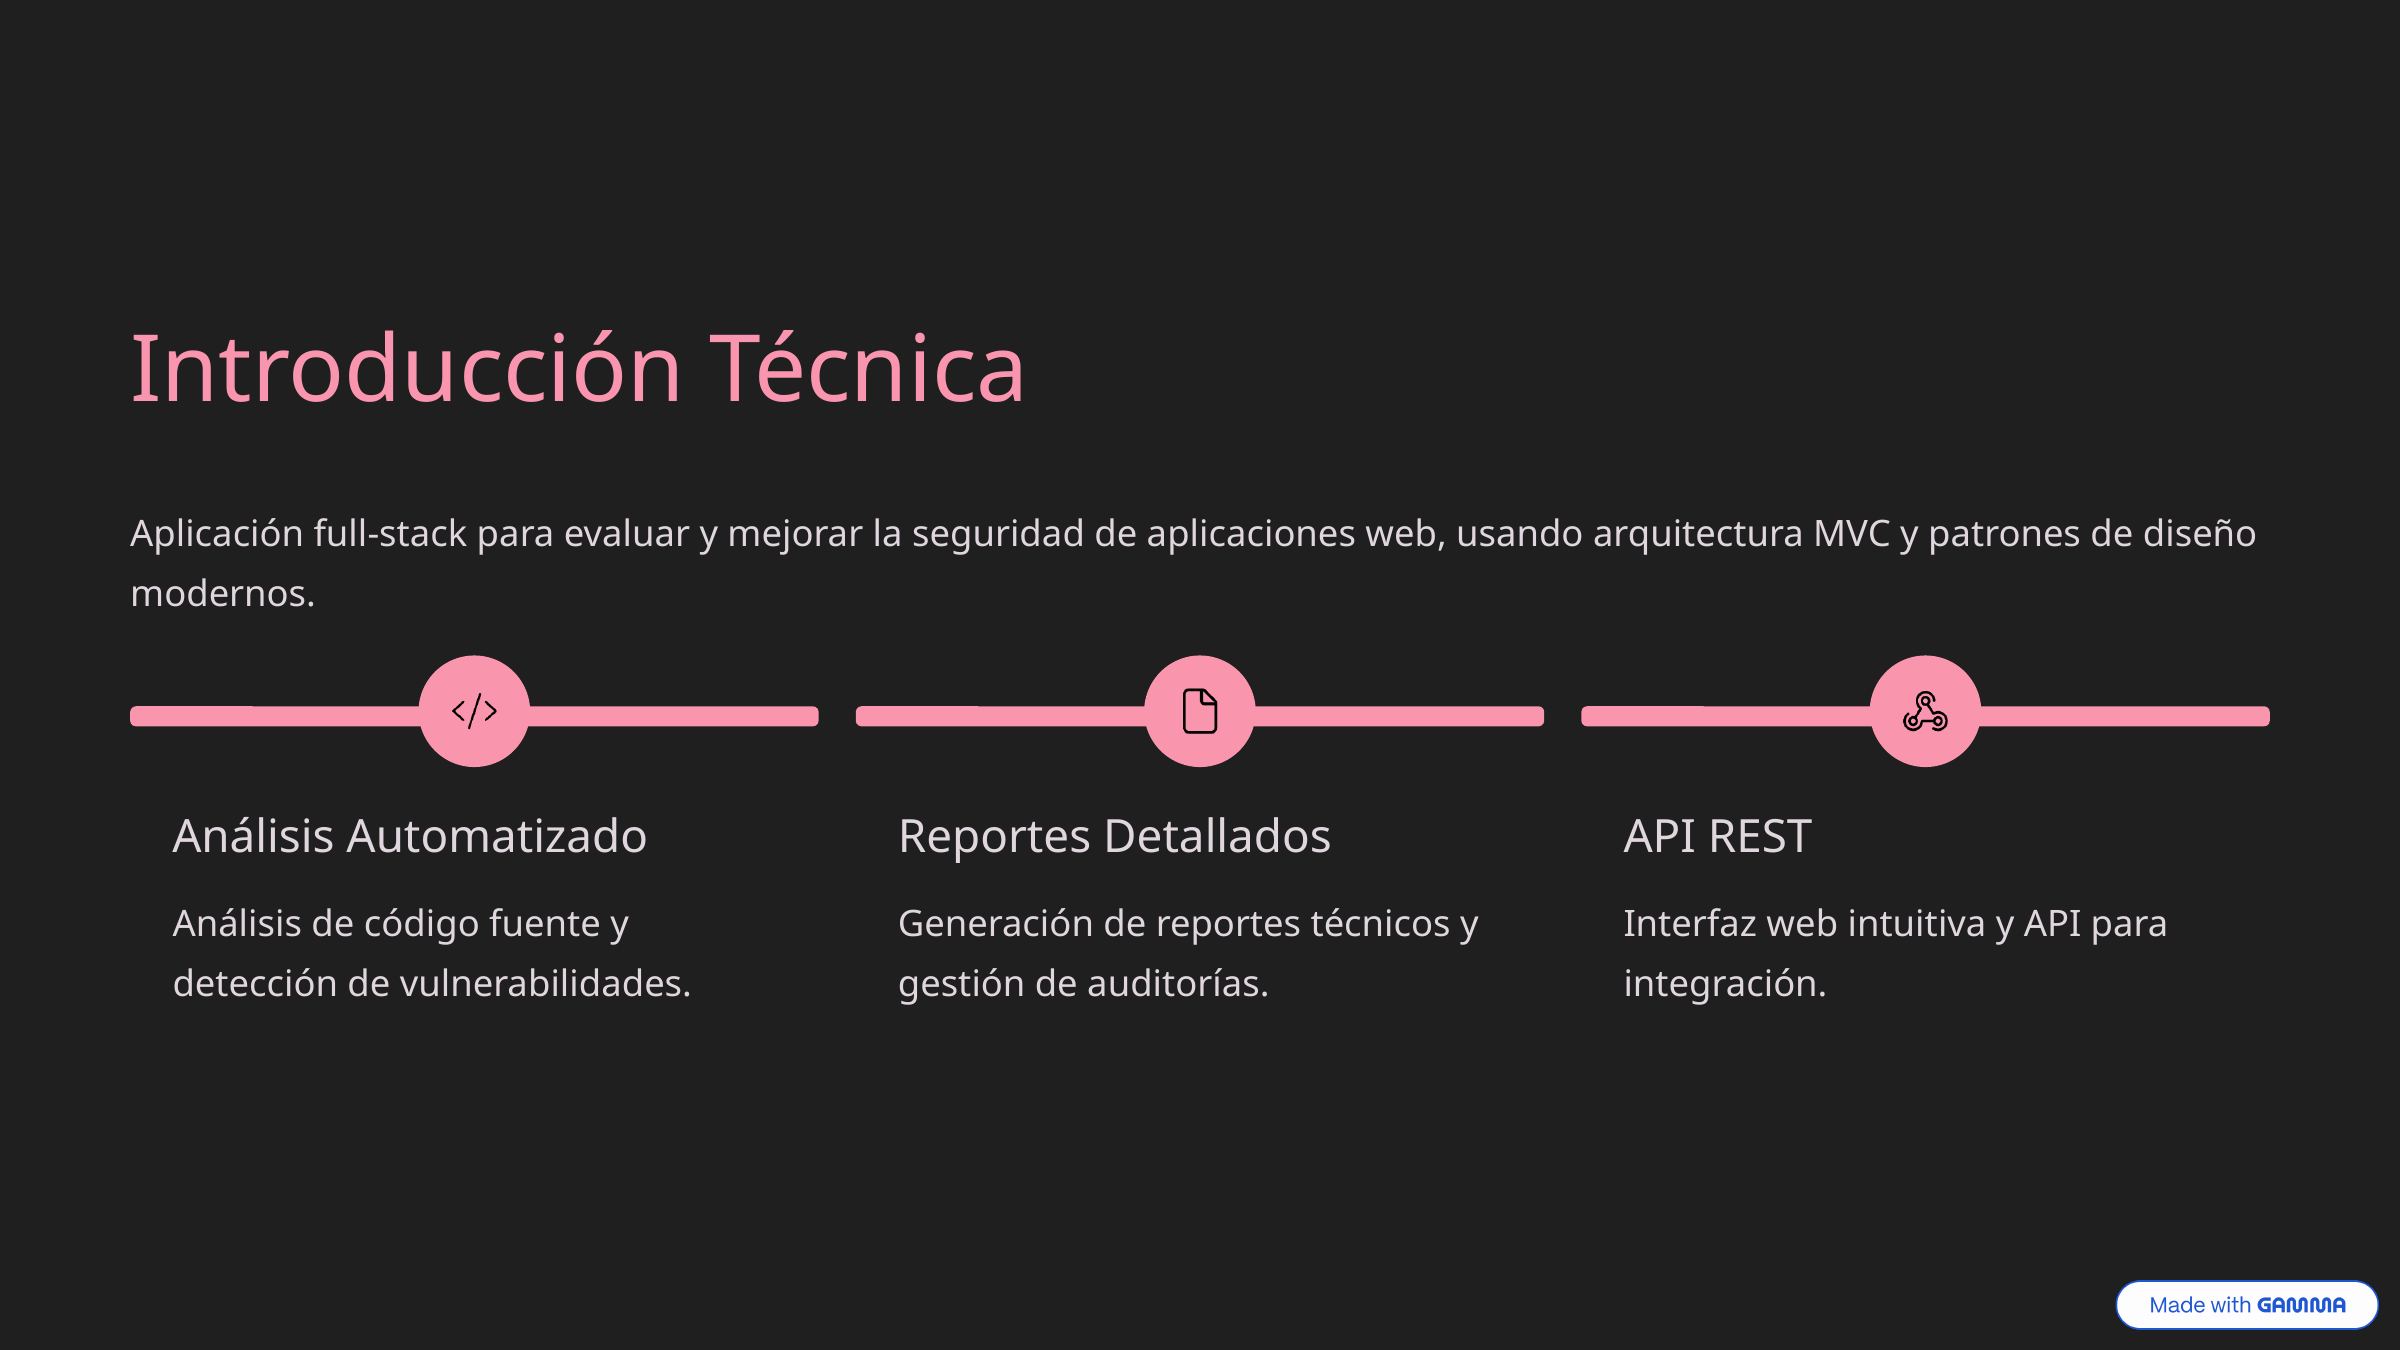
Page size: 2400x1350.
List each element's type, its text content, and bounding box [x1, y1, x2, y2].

text_box [1144, 655, 1256, 768]
text_box [1254, 706, 1545, 727]
text_box Interfaz web intuitiva y API para integración. [1623, 884, 2228, 1004]
text_box [130, 706, 420, 727]
text_box Análisis Automatizado [172, 804, 638, 863]
text_box [529, 706, 819, 727]
text_box [418, 655, 531, 768]
text_box Reportes Detallados [897, 804, 1363, 863]
text_box Generación de reportes técnicos y gestión de auditorías. [897, 884, 1502, 1004]
picture [1903, 683, 1948, 740]
text_box Aplicación full-stack para evaluar y mejorar la seguridad de aplicaciones web, usando arquitectura MVC y patrones de diseño modernos. [130, 494, 2270, 614]
picture [451, 683, 497, 740]
picture [1177, 683, 1223, 740]
picture [2106, 1271, 2389, 1339]
text_box [1980, 706, 2270, 727]
text_box [1581, 706, 1871, 727]
text_box Introducción Técnica [130, 303, 1061, 421]
text_box [855, 706, 1146, 727]
text_box Análisis de código fuente y detección de vulnerabilidades. [172, 884, 777, 1004]
text_box API REST [1623, 804, 2089, 863]
text_box [1869, 655, 1982, 768]
